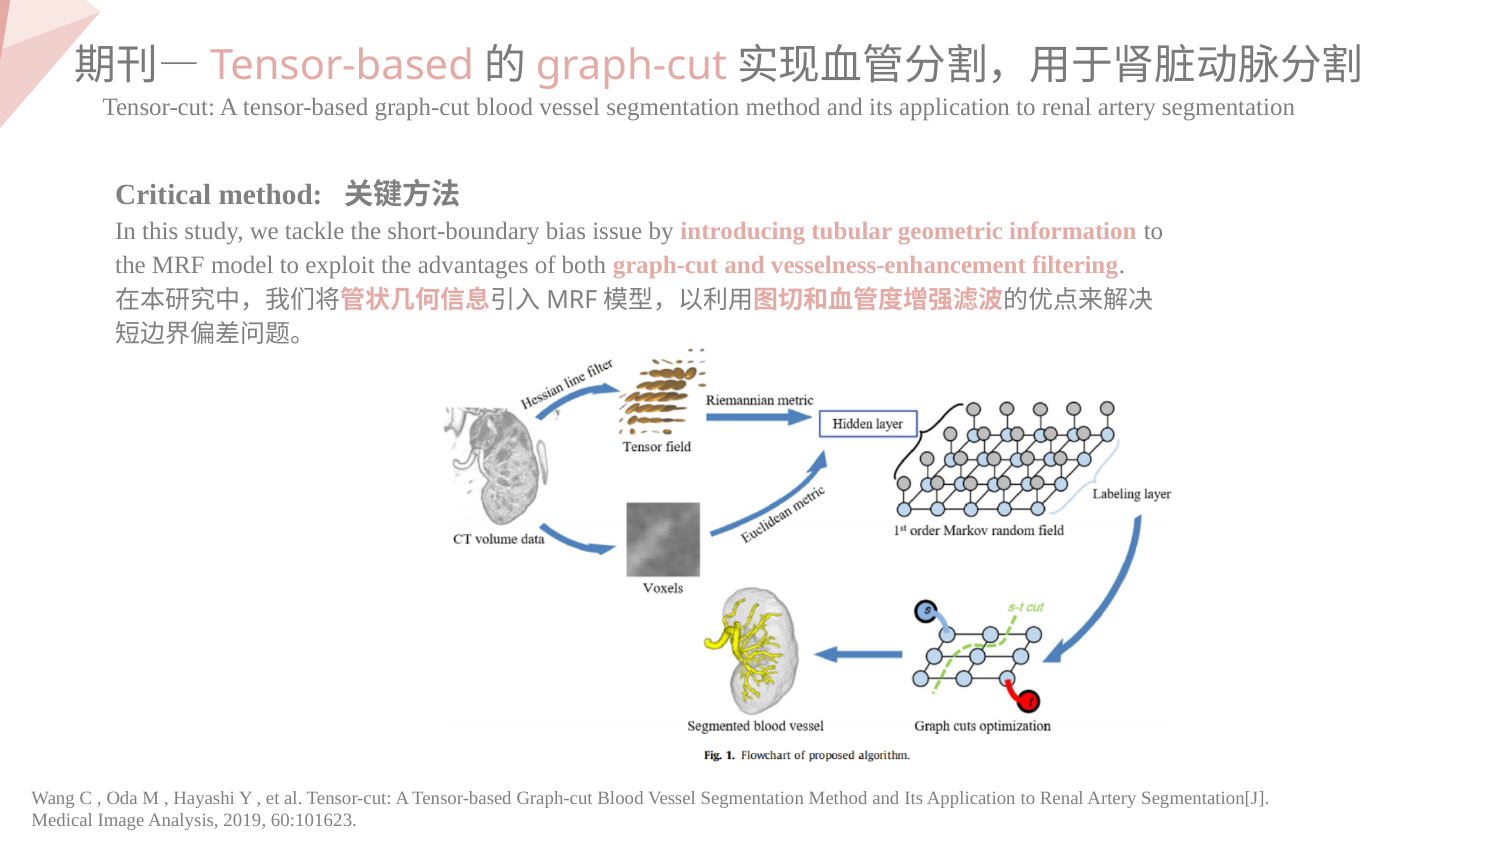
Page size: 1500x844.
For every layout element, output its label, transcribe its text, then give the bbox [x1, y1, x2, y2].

text_box Tensor-cut: A tensor-based graph-cut blood vessel segmentation method and its application to renal artery segmentation [104, 83, 1437, 129]
picture [411, 328, 1229, 768]
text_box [0, 0, 101, 131]
text_box Critical method: 关键方法 In this study, we tackle the short-boundary bias issue by introducing tubular geometric information to the MRF model to exploit the advantages of both graph-cut and vesselness-enhancement filtering. 在本研究中，我们将管状几何信息引入MRF模型，以利用图切和血管度增强滤波的优点来解决短边界偏差问题。 [100, 168, 1183, 355]
text_box Wang C , Oda M , Hayashi Y , et al. Tensor-cut: A Tensor-based Graph-cut Blood Vessel Segmentation Method and Its Application to Renal Artery Segmentation[J]. Medical Image Analysis, 2019, 60:101623. [16, 777, 1330, 838]
text_box 期刊—Tensor-based的graph-cut实现血管分割，用于肾脏动脉分割 [104, 30, 1379, 83]
